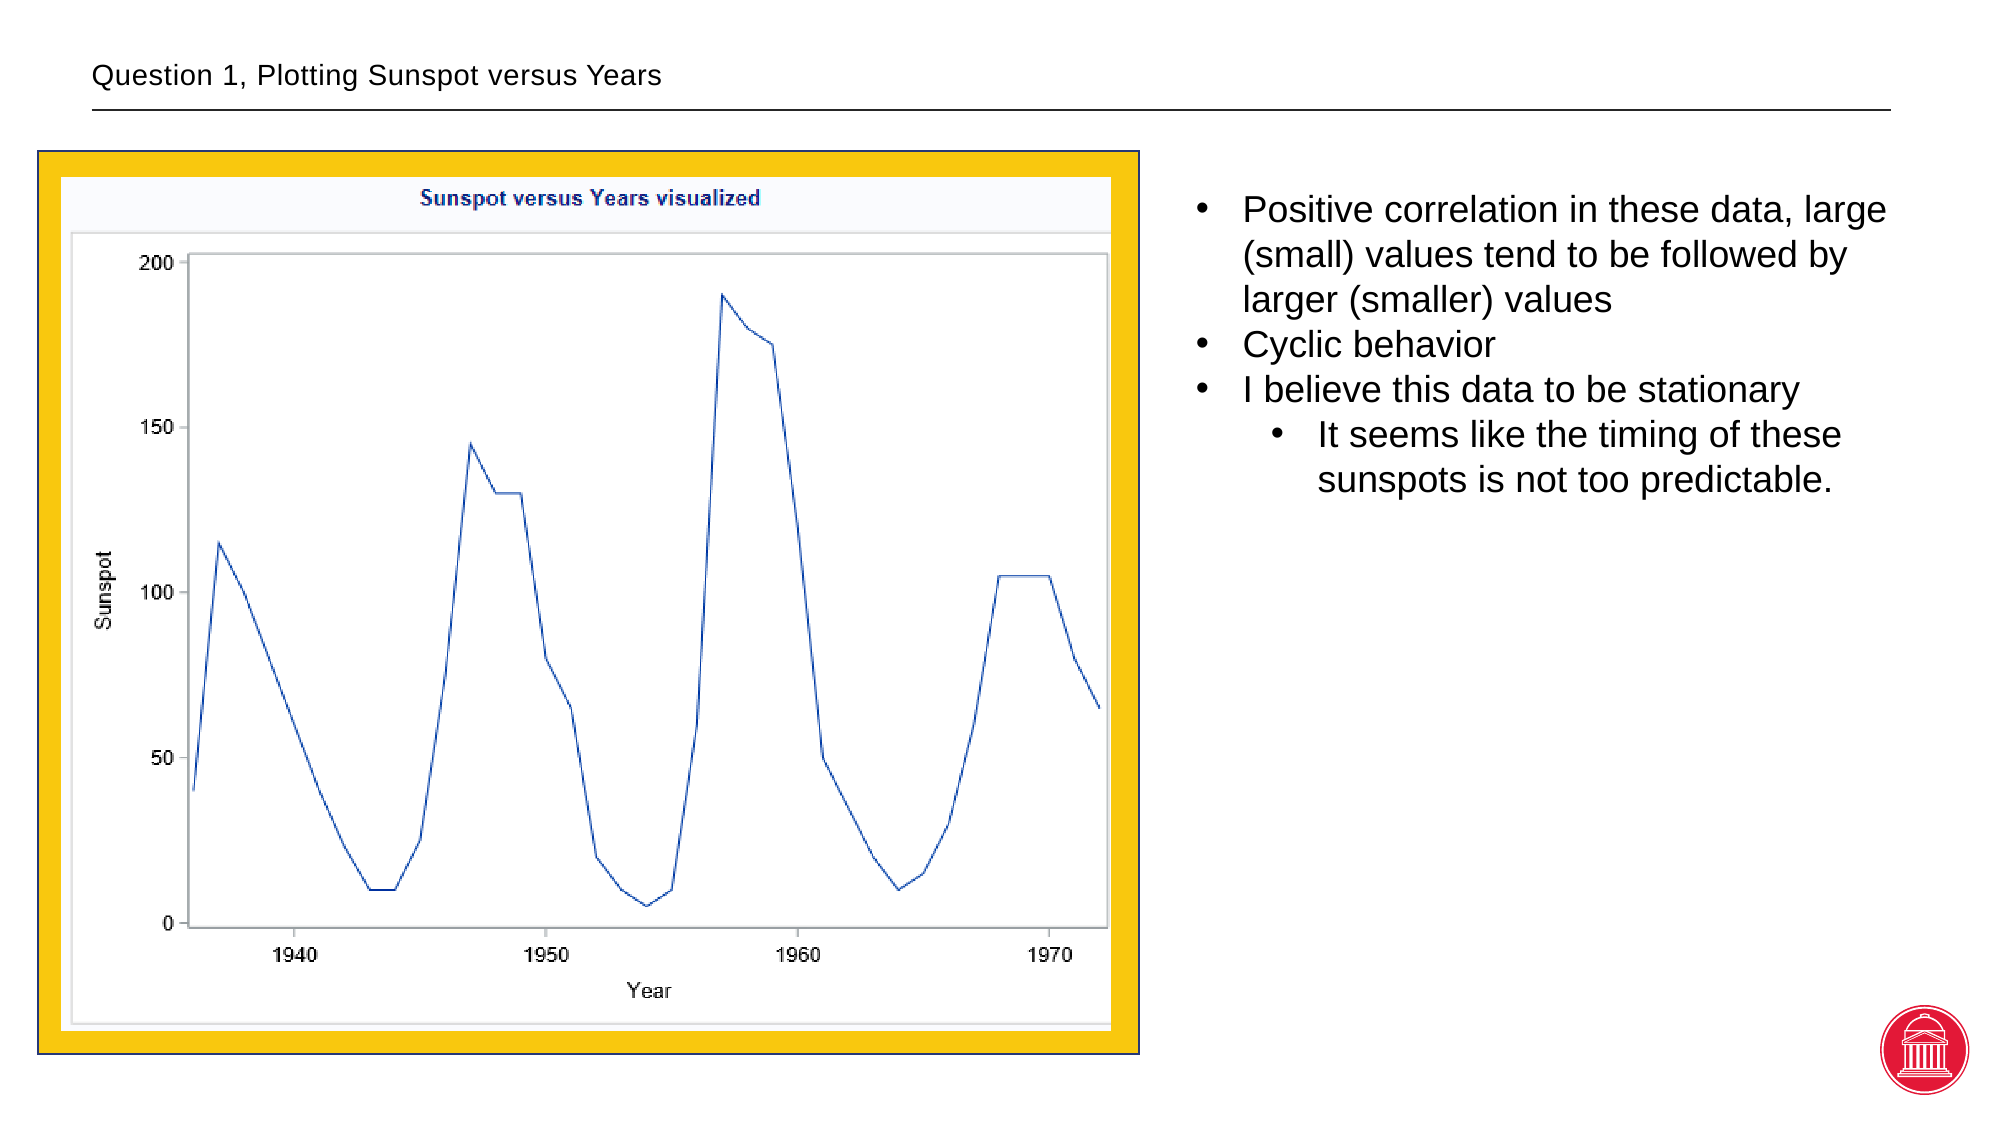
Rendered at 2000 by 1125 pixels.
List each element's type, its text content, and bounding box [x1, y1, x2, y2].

picture [60, 177, 1111, 1031]
title Question 1, Plotting Sunspot versus Years [91, 42, 1892, 110]
text_box Positive correlation in these data, large (small) values tend to be followed by larger (smaller) values Cyclic behavior I believe this data to be stationary It seems like the timing of these sunspots is not too predictable. [1180, 177, 1916, 508]
text_box [37, 150, 1140, 1055]
